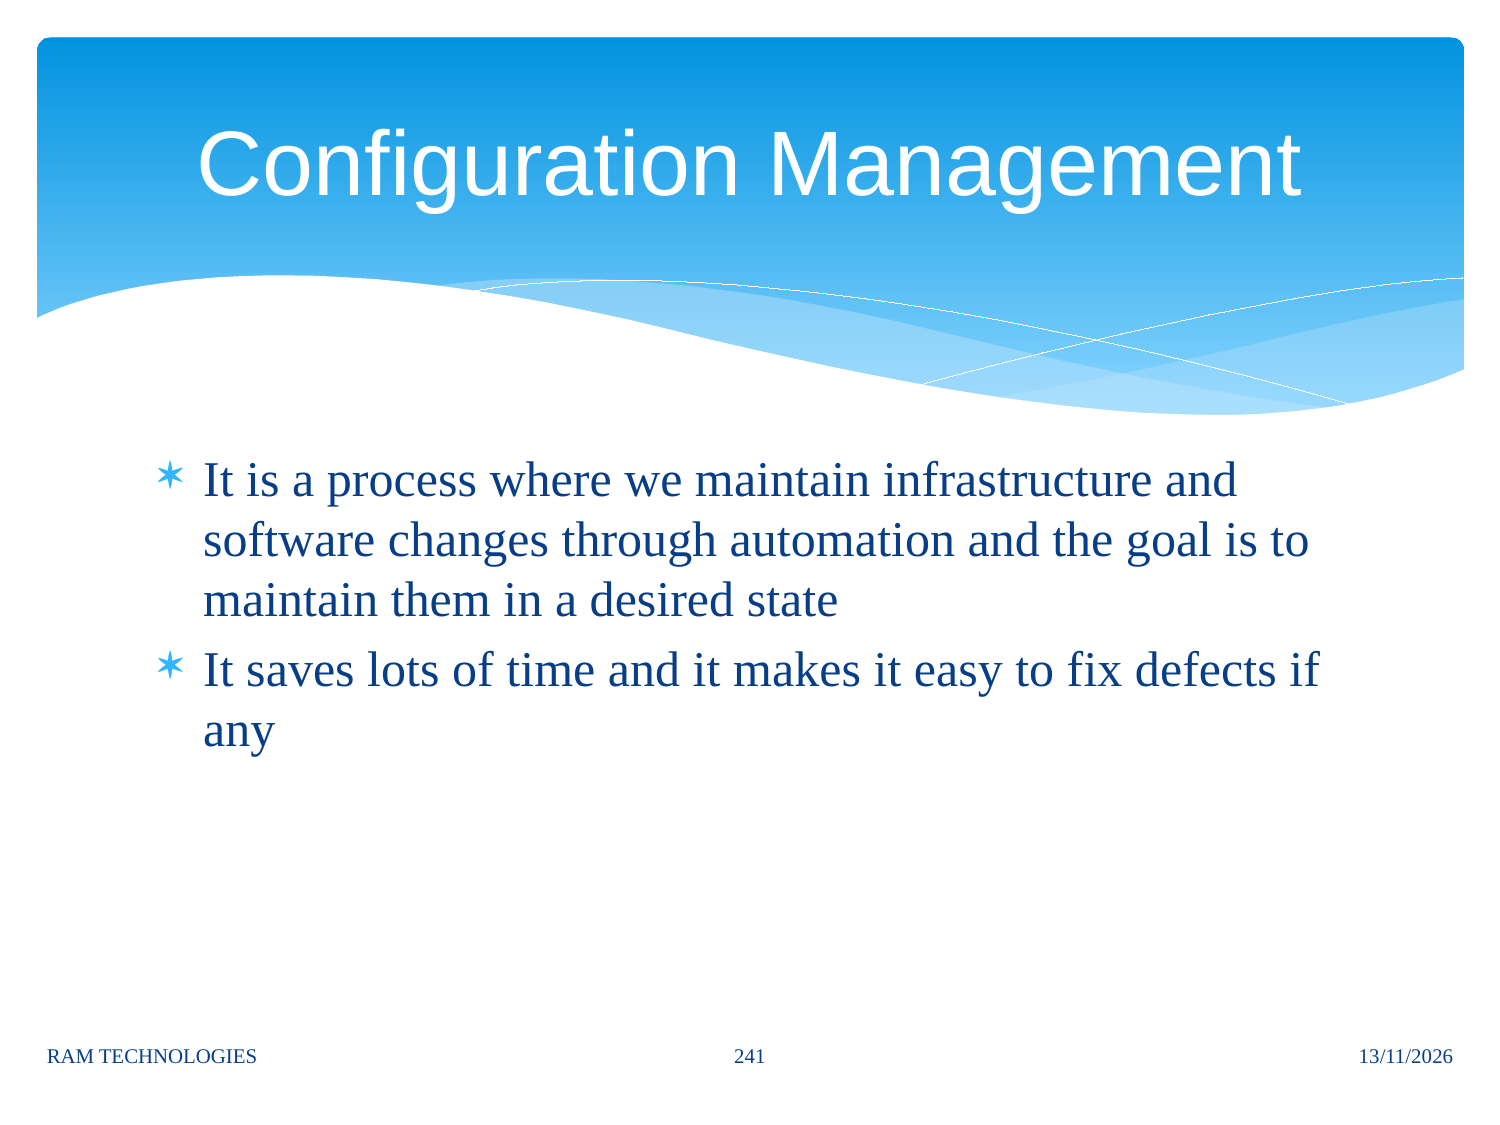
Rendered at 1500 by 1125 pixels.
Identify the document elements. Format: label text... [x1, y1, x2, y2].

footer RAM TECHNOLOGIES [31, 1025, 653, 1086]
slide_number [847, 1025, 1469, 1086]
title Configuration Management [75, 55, 1425, 261]
list It is a process where we maintain infrastructure and software changes through automation and the goal is to maintain them in a desired state It saves lots of time and it makes it easy to fix defects if any [143, 438, 1359, 1005]
slide_number 241 [654, 1025, 846, 1086]
